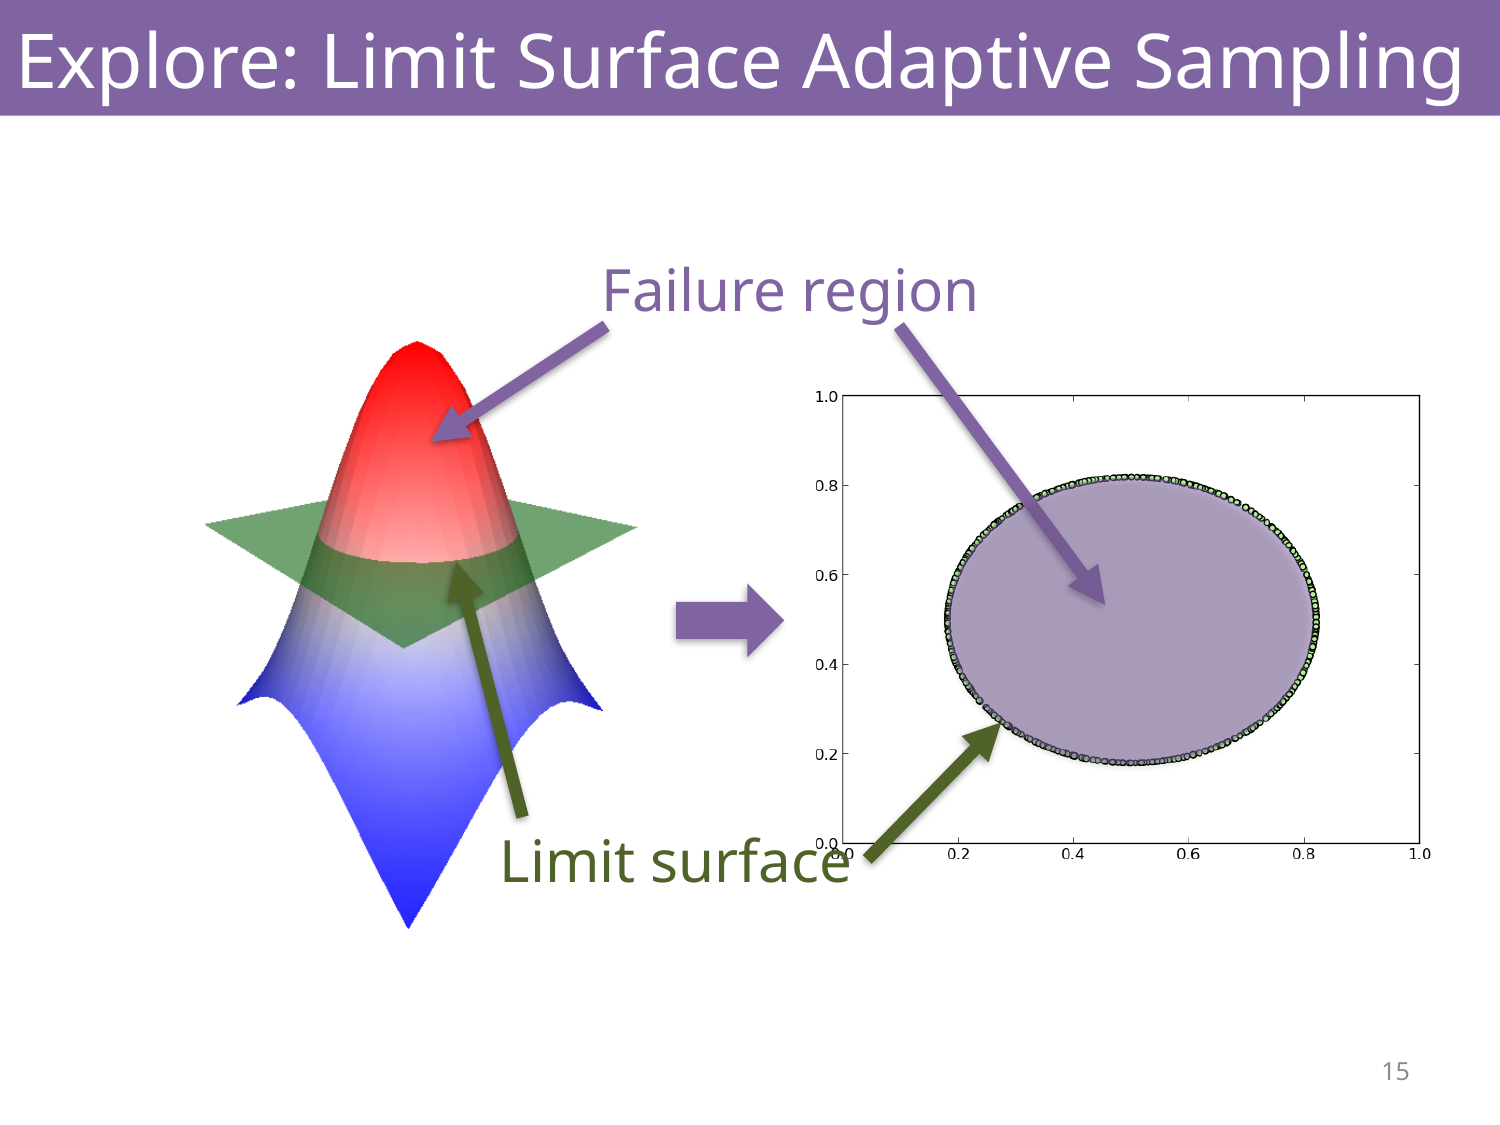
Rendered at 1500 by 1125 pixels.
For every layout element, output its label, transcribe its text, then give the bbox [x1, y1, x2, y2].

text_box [852, 722, 1002, 861]
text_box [455, 561, 523, 818]
picture [3, 325, 1495, 946]
title Explore: Limit Surface Adaptive Sampling [0, 0, 1500, 116]
text_box Failure region [587, 245, 995, 330]
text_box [898, 325, 1106, 606]
slide_number 15 [1074, 1042, 1425, 1103]
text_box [430, 325, 607, 442]
